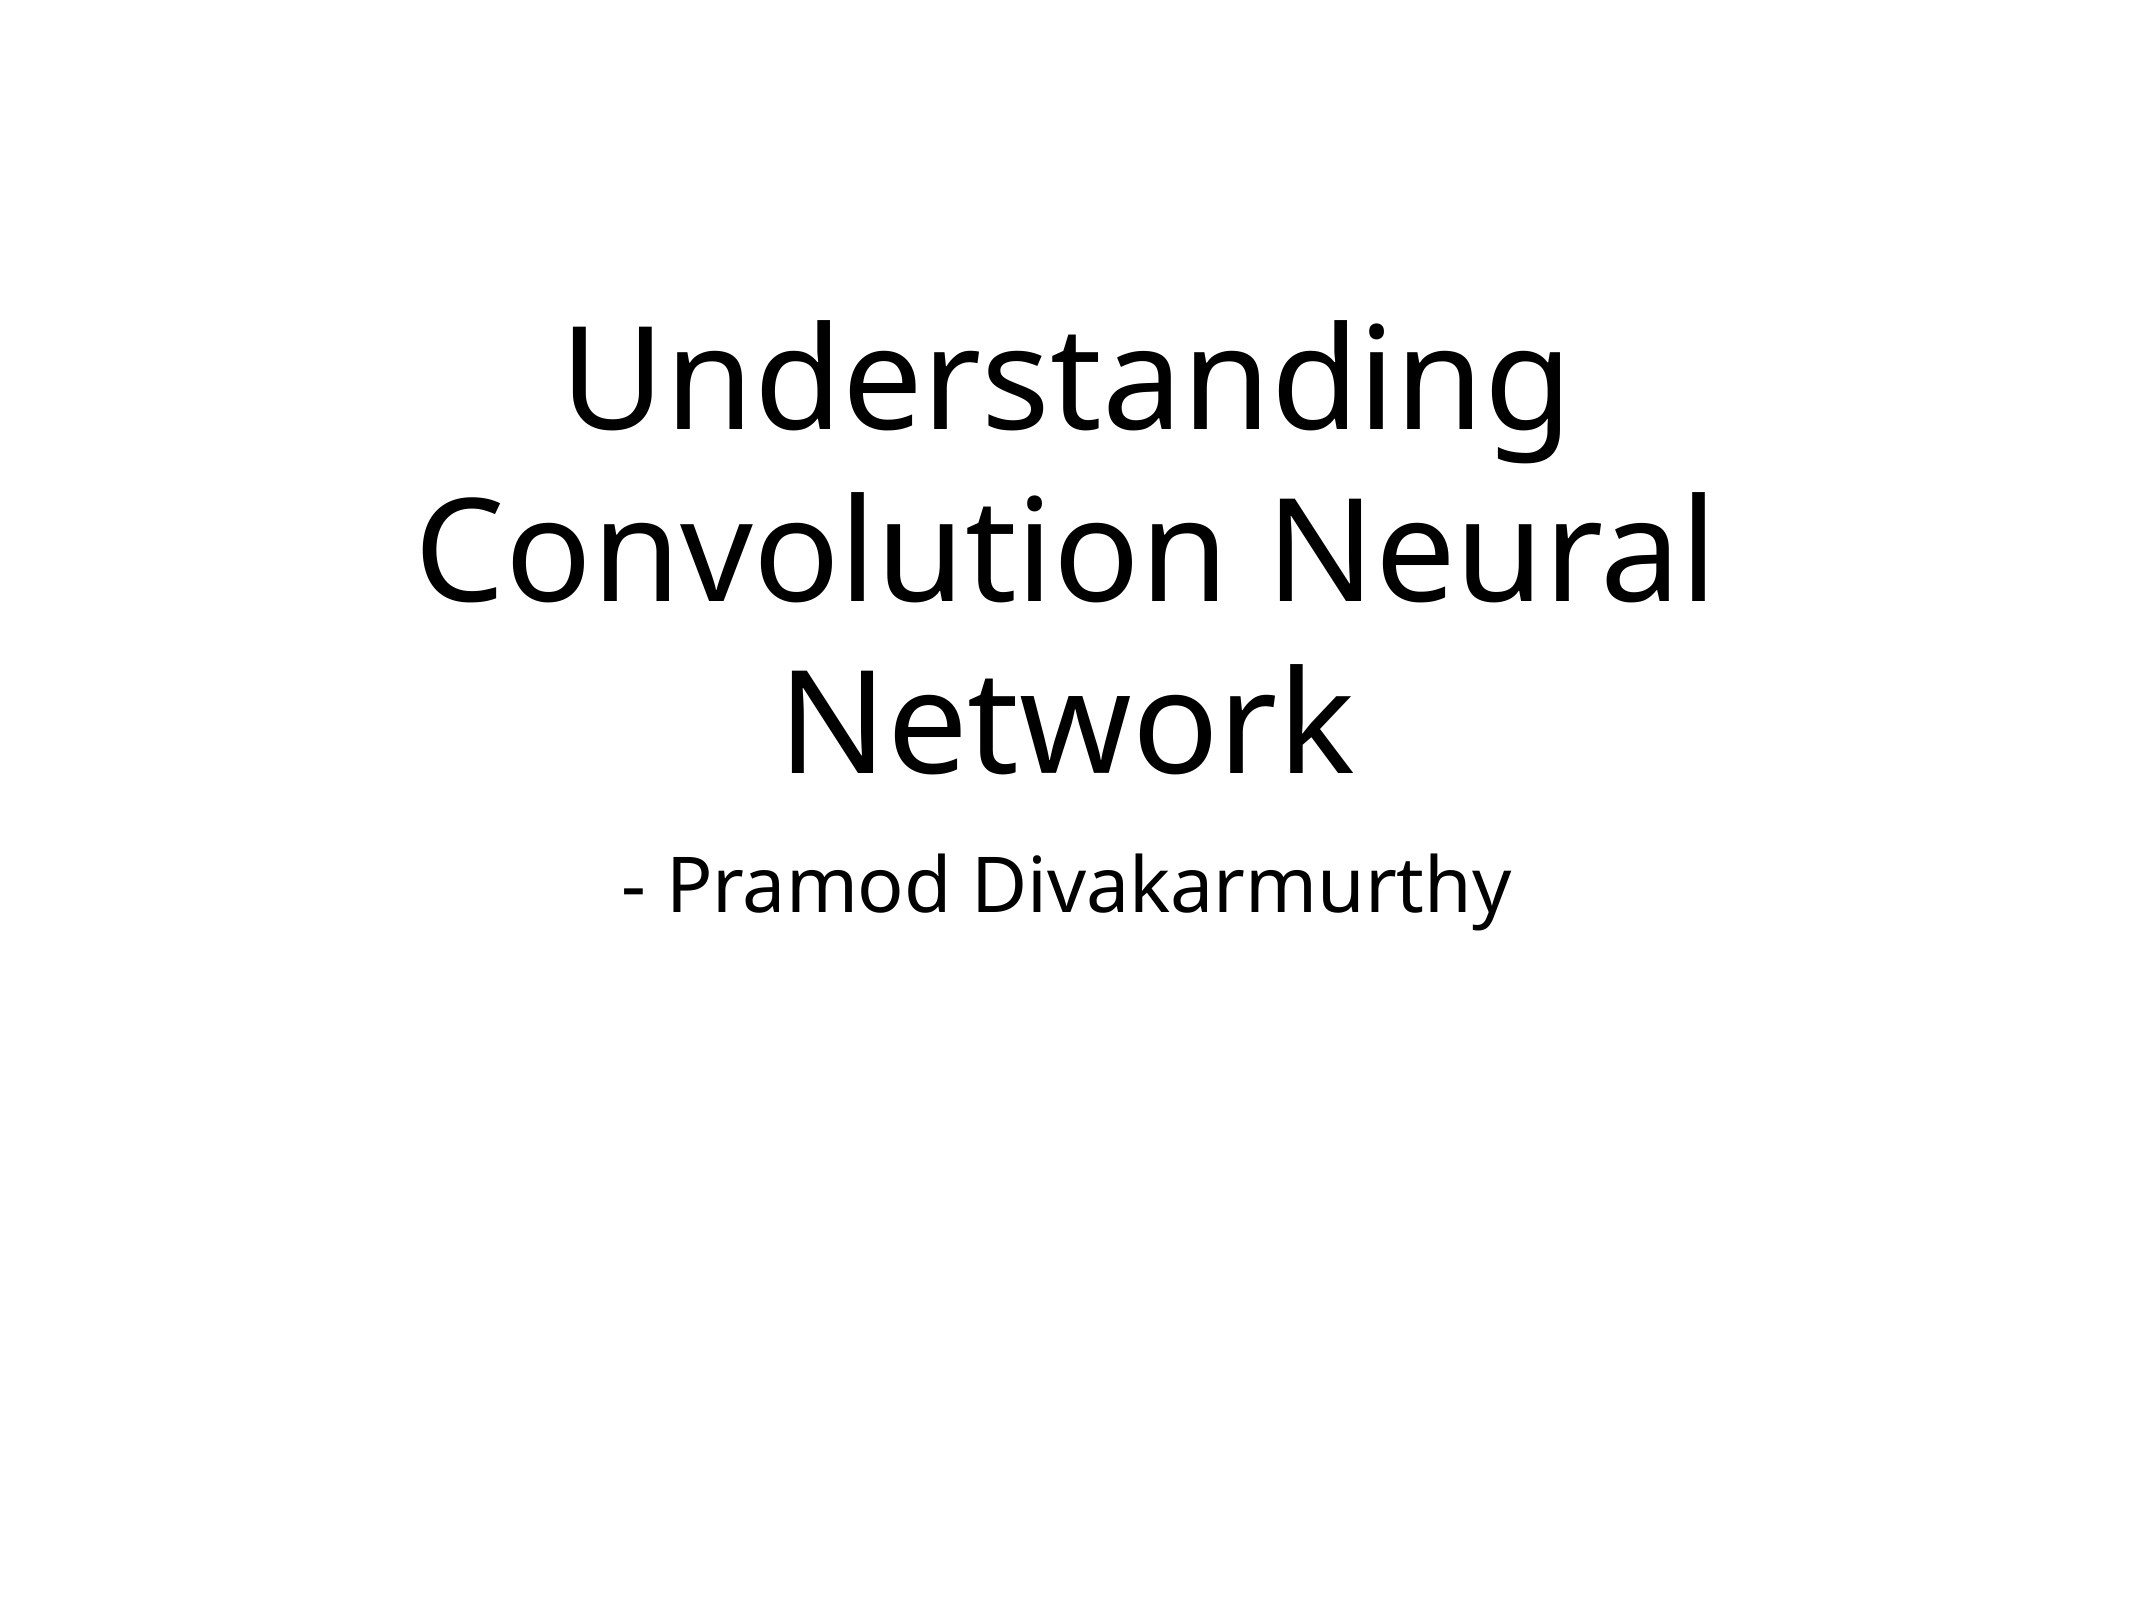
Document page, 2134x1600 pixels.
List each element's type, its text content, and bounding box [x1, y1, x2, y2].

title Understanding Convolution Neural Network [207, 268, 1926, 811]
subtitle - Pramod Divakarmurthy [207, 826, 1926, 1013]
